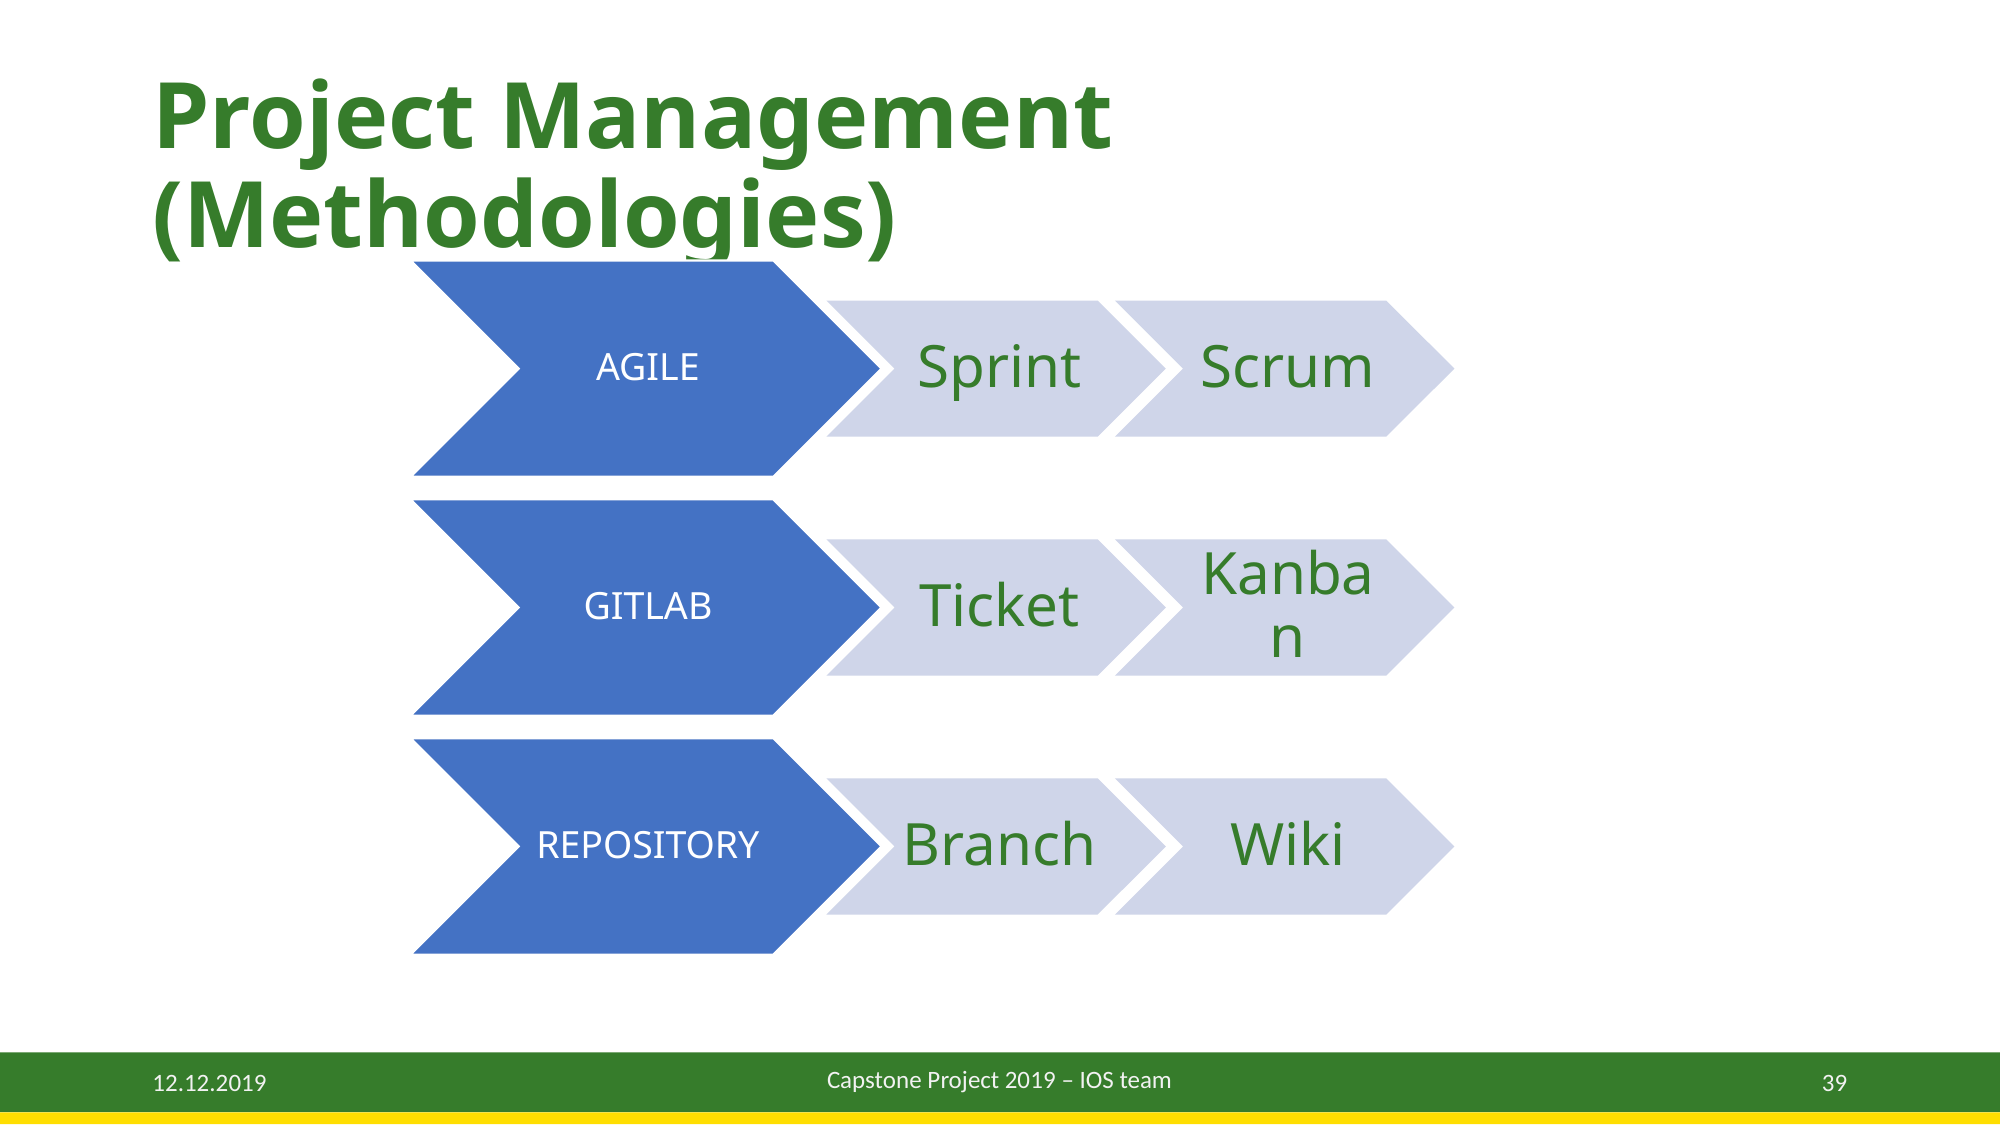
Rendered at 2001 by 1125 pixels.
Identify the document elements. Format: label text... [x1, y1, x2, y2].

text_box [0, 1111, 2000, 1125]
slide_number 39 [1412, 1051, 1863, 1112]
text_box [1863, 1051, 2000, 1111]
text_box REPOSITORY [408, 737, 883, 956]
text_box Wiki [1114, 778, 1455, 915]
text_box Branch [826, 778, 1166, 915]
text_box [588, 1051, 1412, 1111]
text_box GITLAB [408, 498, 883, 717]
text_box [0, 1051, 137, 1111]
text_box Scrum [1114, 300, 1455, 437]
text_box AGILE [408, 259, 883, 478]
text_box Sprint [826, 300, 1166, 437]
title Project Management (Methodologies) [137, 59, 1863, 278]
footer Capstone Project 2019 – IOS team [662, 1048, 1338, 1109]
text_box Ticket [826, 539, 1166, 676]
text_box Kanban [1114, 539, 1455, 676]
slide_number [137, 1051, 588, 1112]
